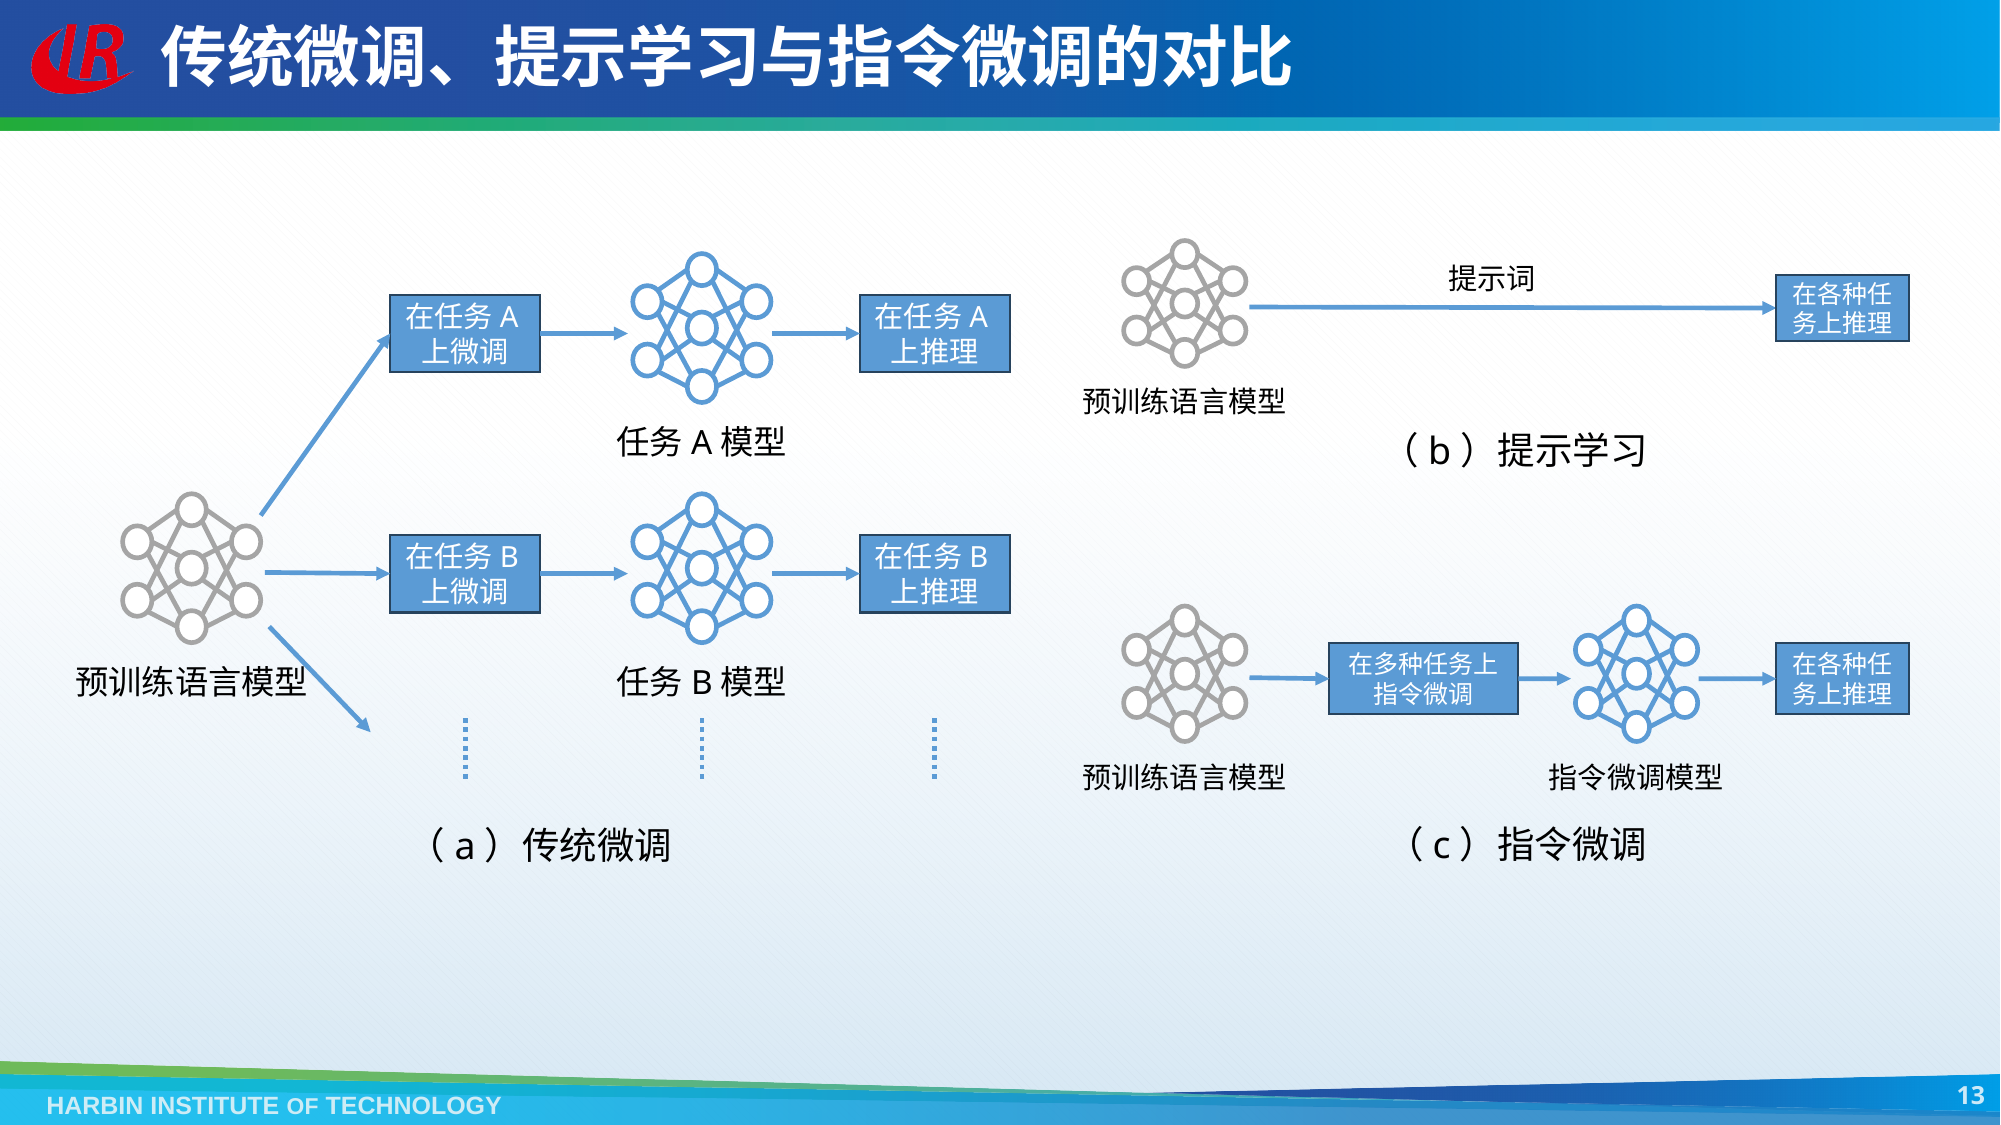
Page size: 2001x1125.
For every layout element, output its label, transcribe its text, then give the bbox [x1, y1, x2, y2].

text_box （c）指令微调 [1371, 813, 1662, 874]
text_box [1066, 240, 1910, 427]
text_box （a）传统微调 [393, 814, 687, 875]
picture [0, 1061, 2000, 1125]
footer HARBIN INSTITUTE OF TECHNOLOGY [31, 1081, 843, 1125]
picture [0, 0, 2000, 131]
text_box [1066, 605, 1910, 803]
text_box （b）提示学习 [1366, 427, 1663, 479]
slide_number 13 [1623, 1072, 2000, 1110]
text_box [58, 253, 1010, 783]
title 传统微调、提示学习与指令微调的对比 [145, 16, 1358, 96]
